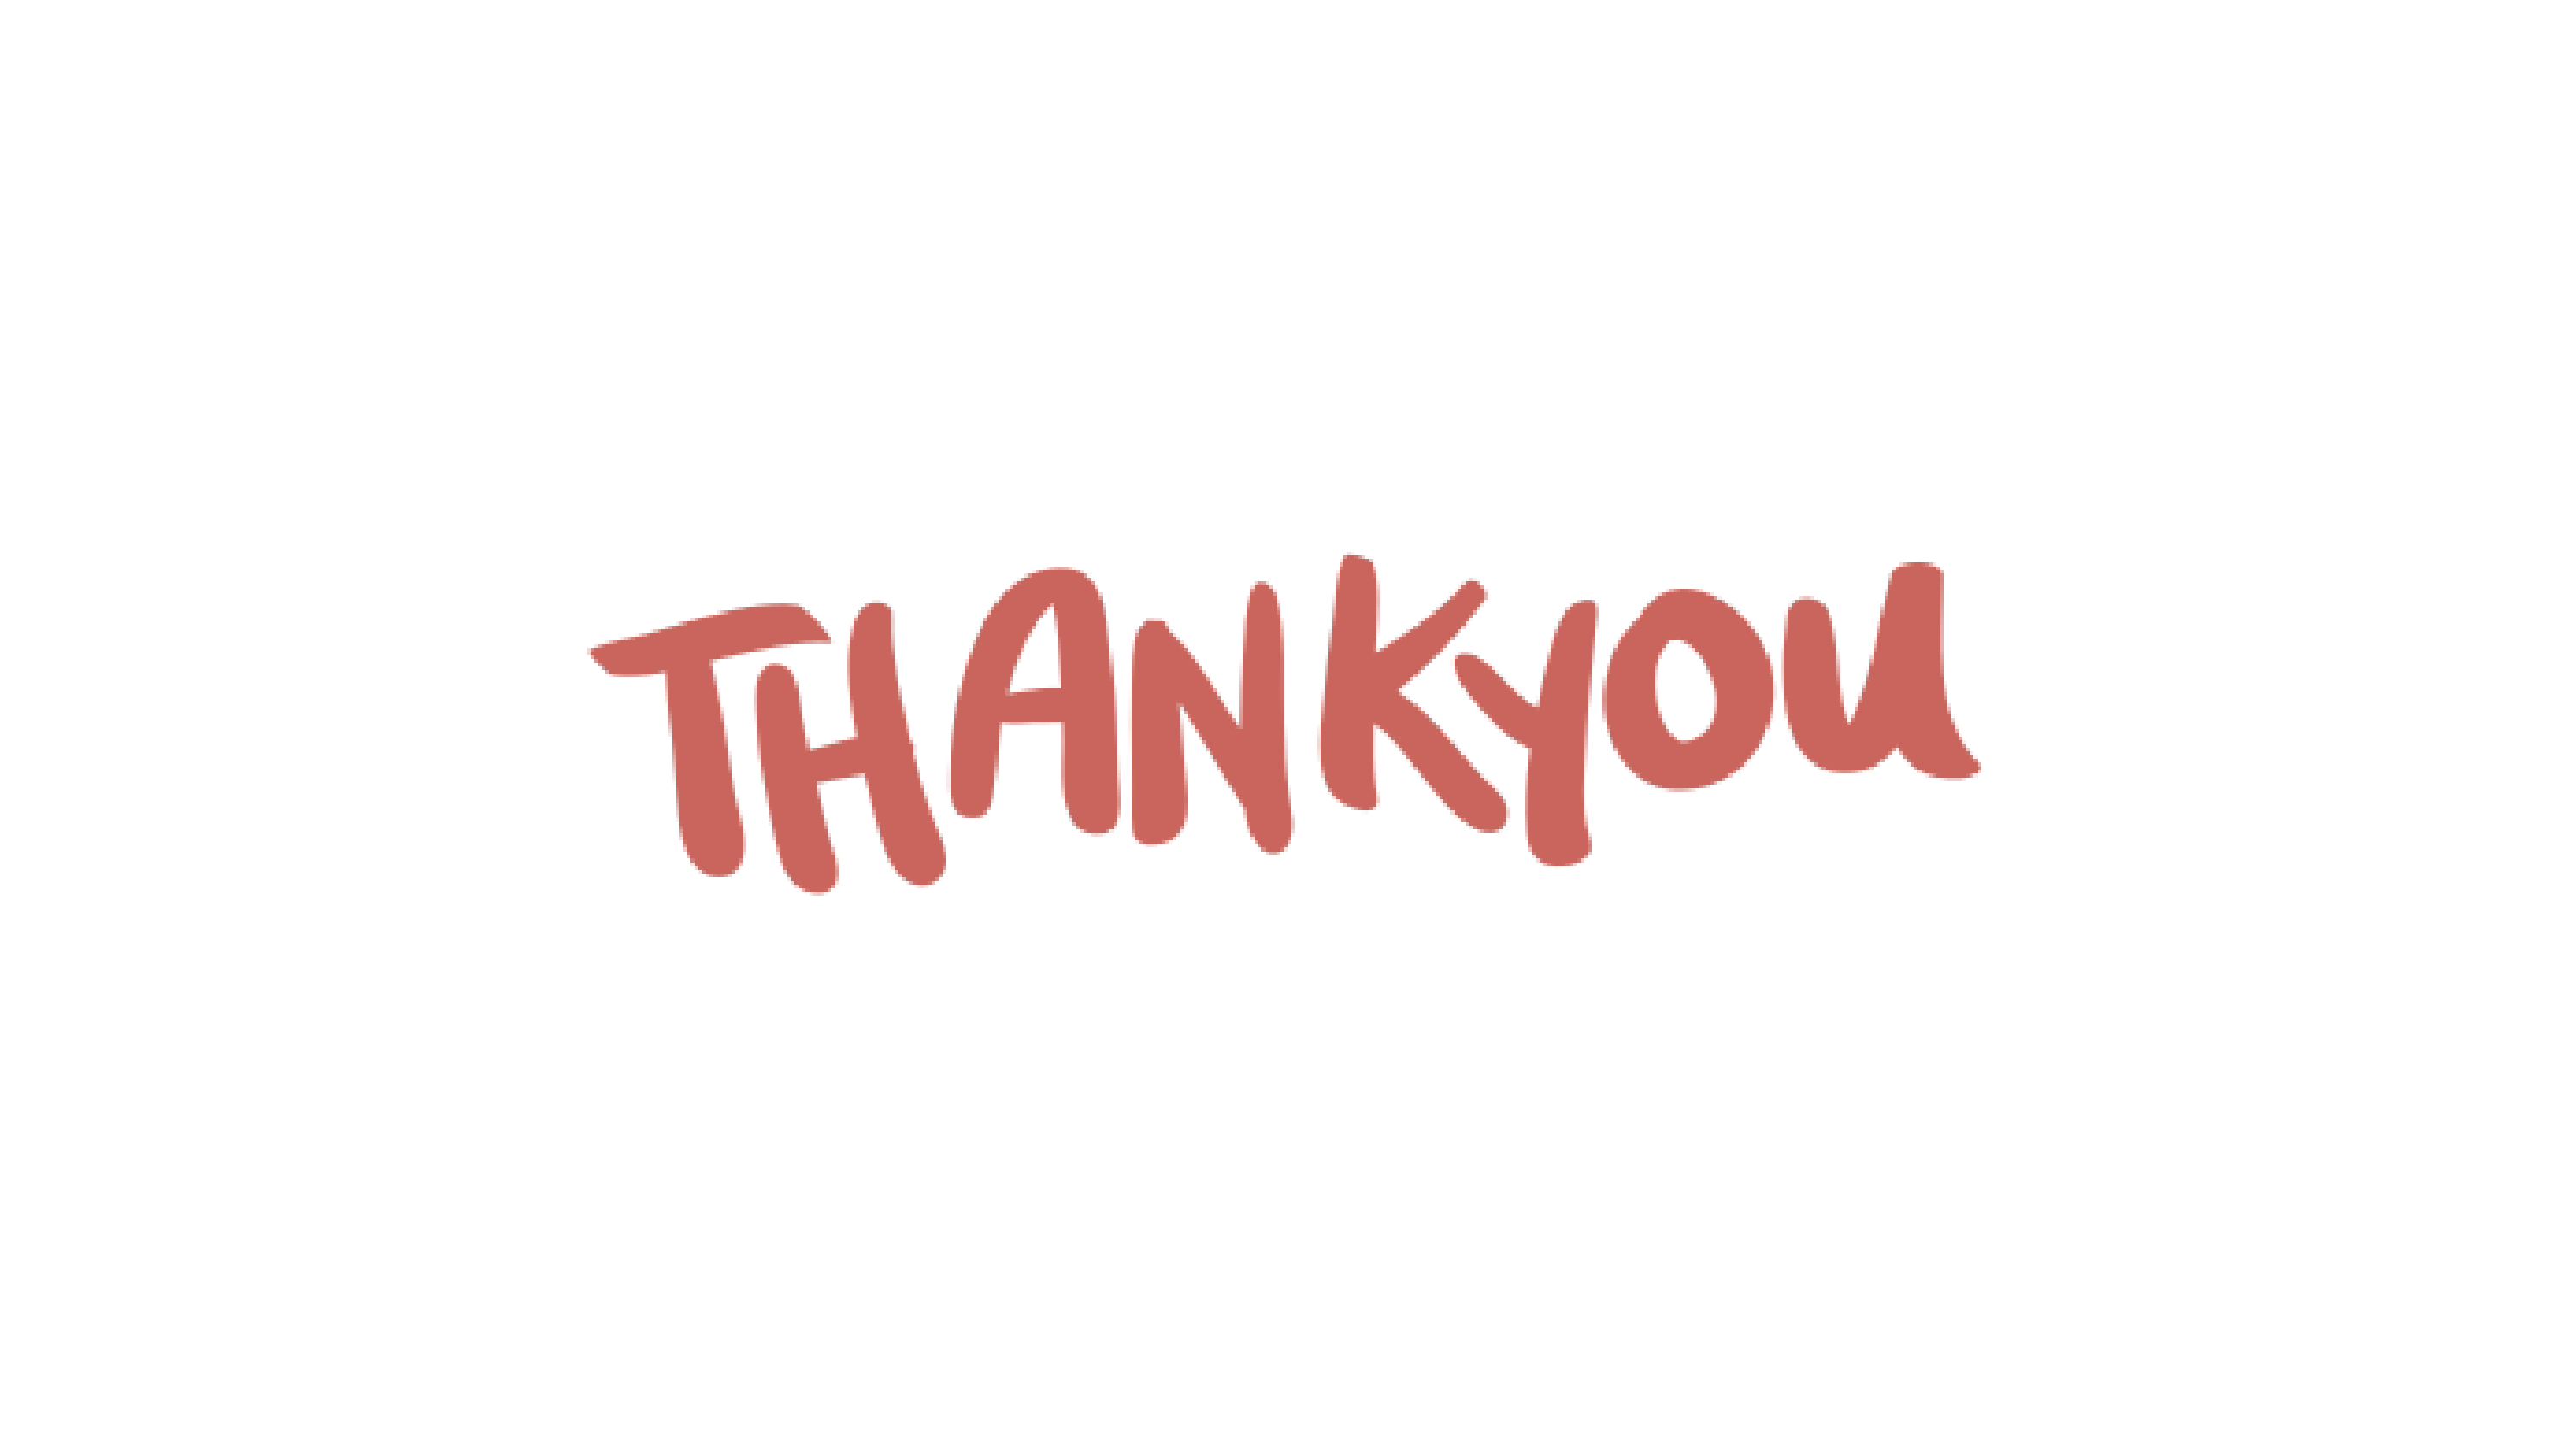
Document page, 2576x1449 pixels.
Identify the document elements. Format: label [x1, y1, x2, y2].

picture [587, 552, 1989, 897]
